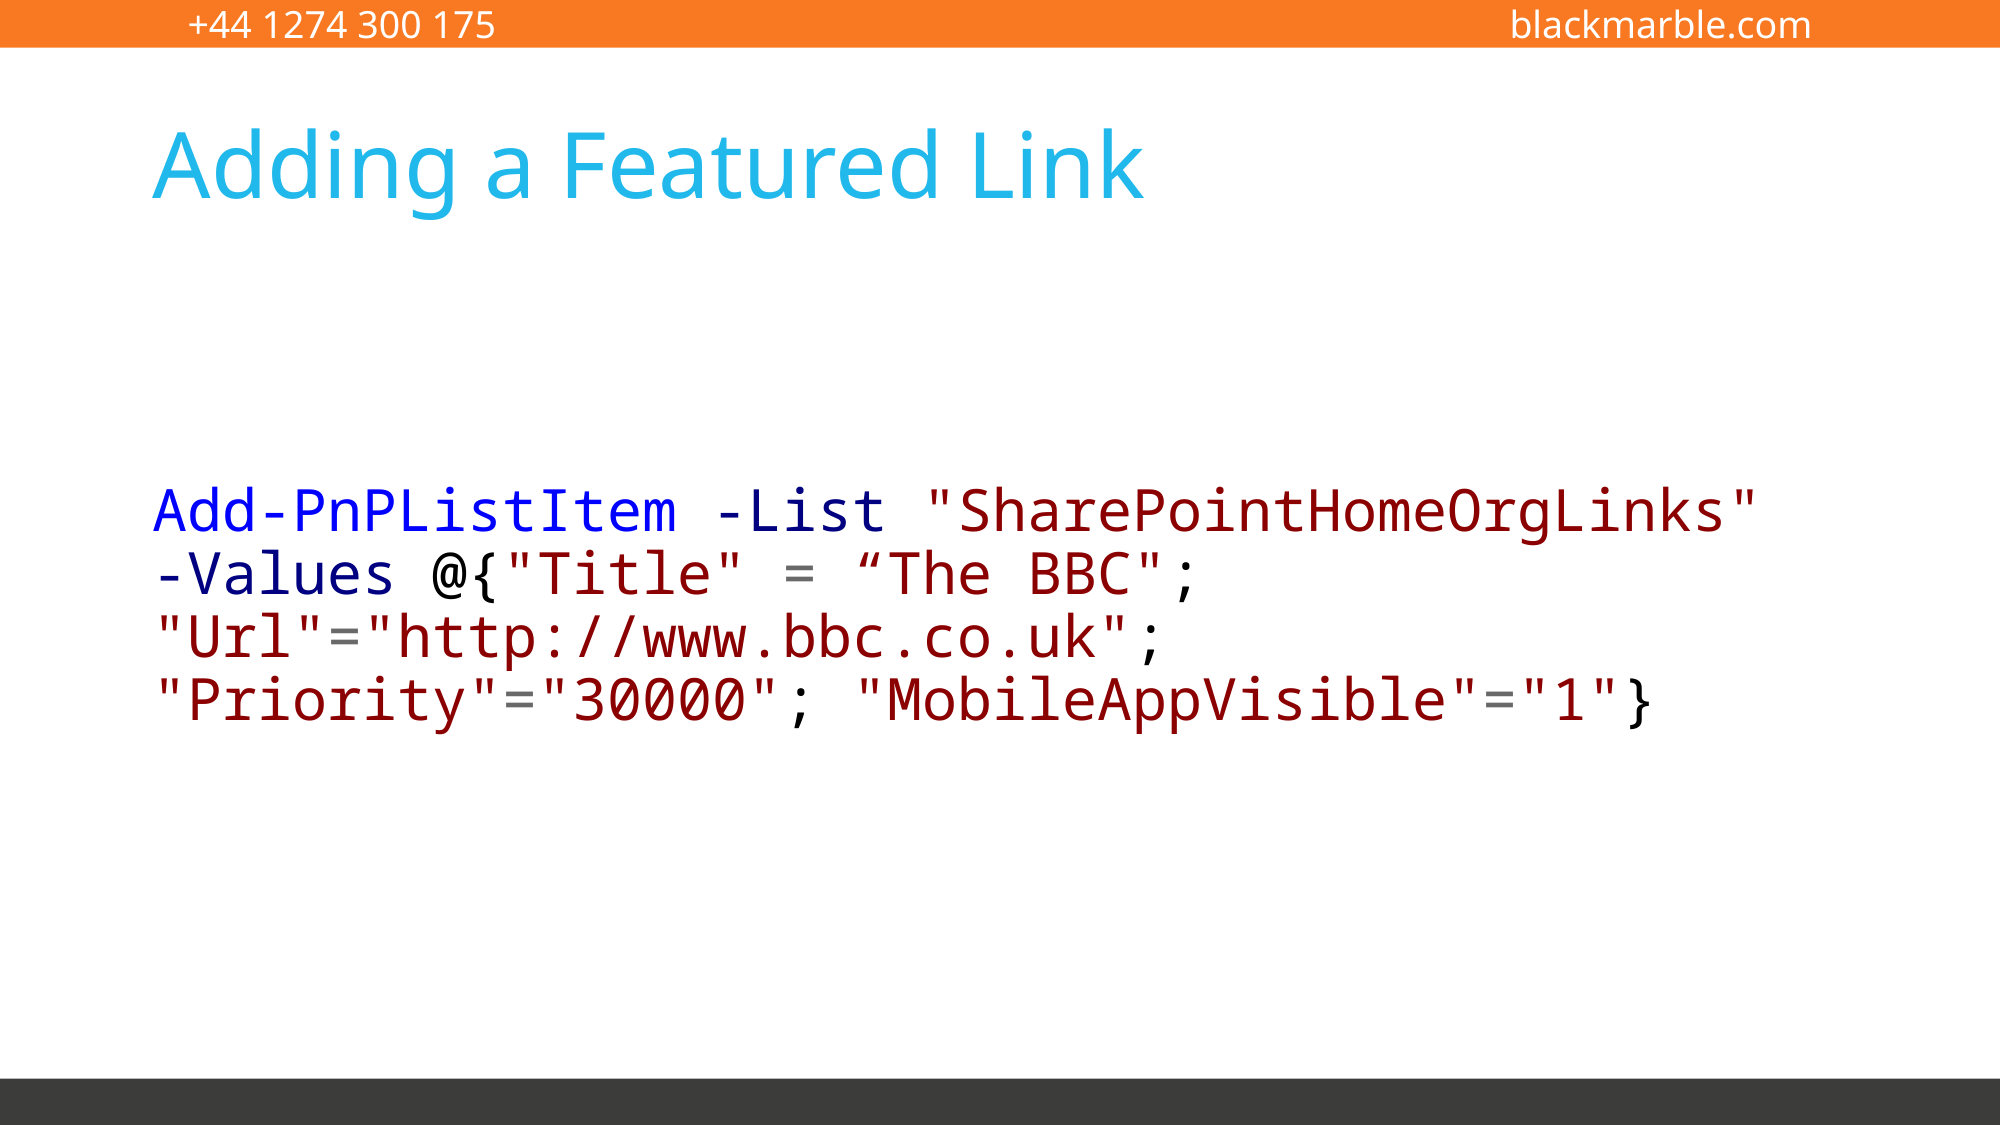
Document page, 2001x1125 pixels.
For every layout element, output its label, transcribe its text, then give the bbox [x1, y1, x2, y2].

list Add-PnPListItem -List "SharePointHomeOrgLinks" -Values @{"Title" = “The BBC"; "Url"="http://www.bbc.co.uk"; "Priority"="30000"; "MobileAppVisible"="1"} [137, 299, 1863, 1014]
title Adding a Featured Link [137, 59, 1863, 278]
